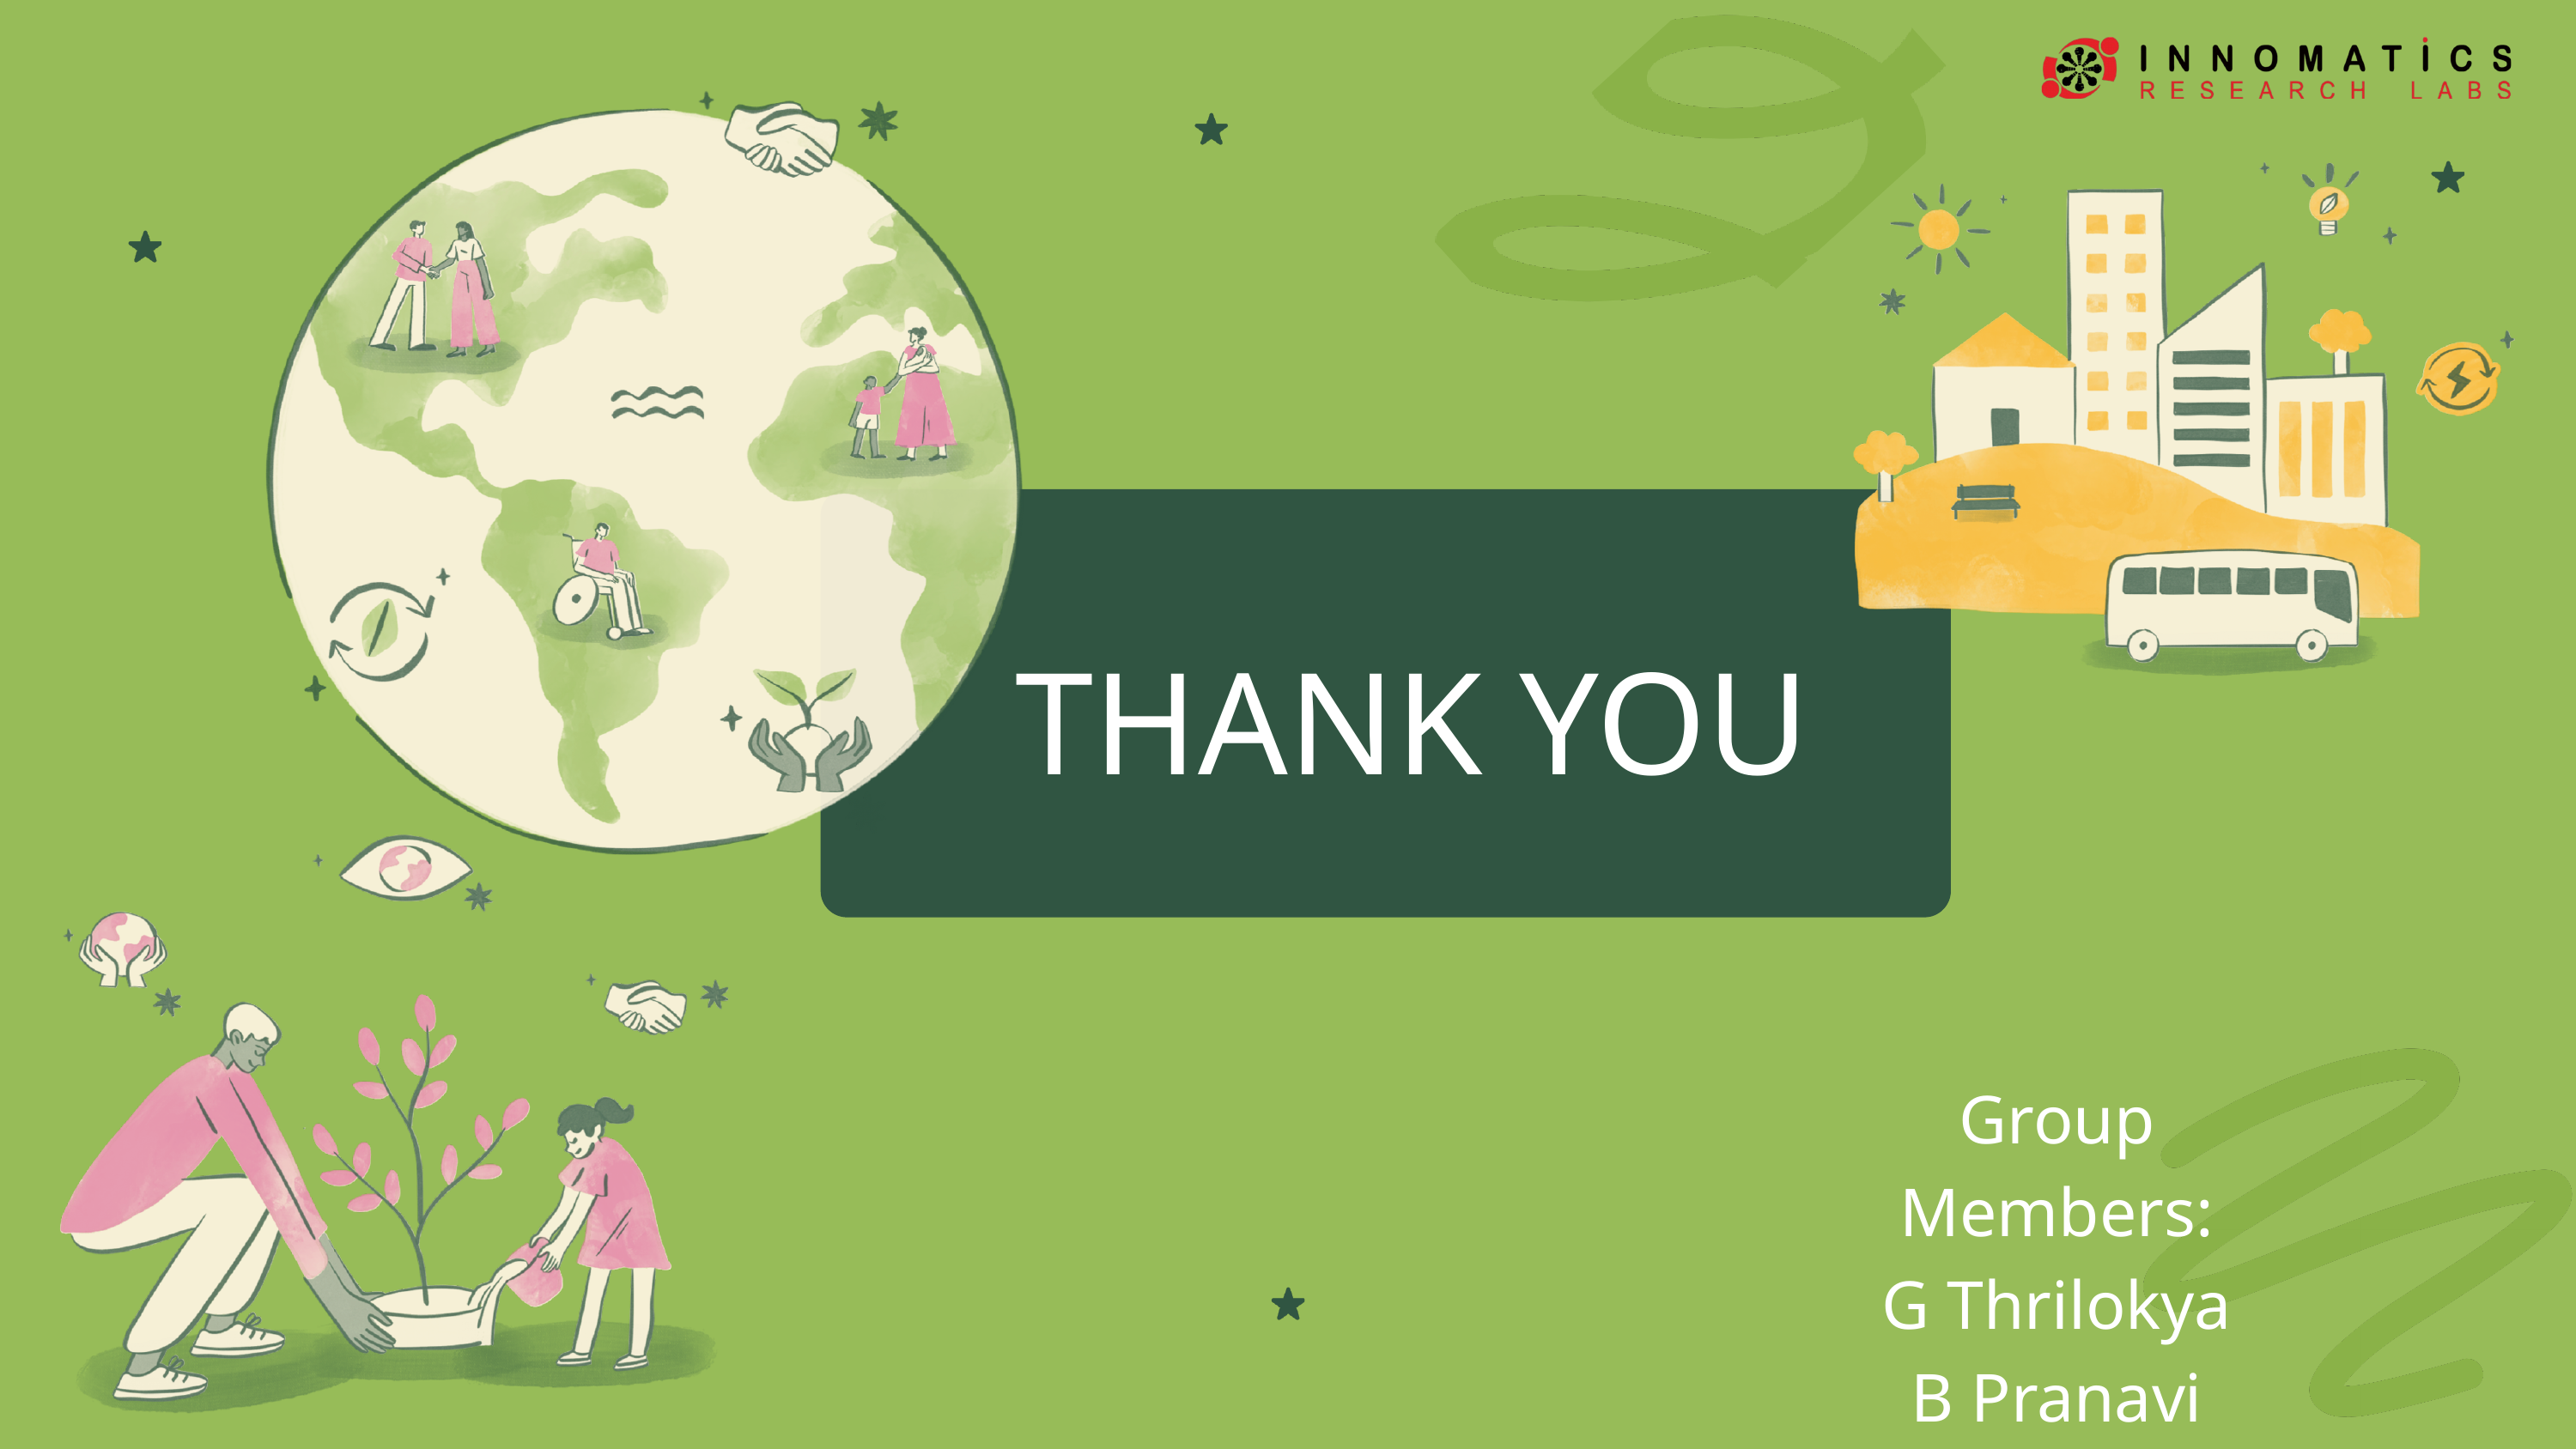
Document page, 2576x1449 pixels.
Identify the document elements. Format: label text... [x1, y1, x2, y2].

text_box [265, 89, 1024, 855]
text_box [2431, 161, 2465, 194]
text_box [2141, 1043, 2576, 1417]
text_box [1271, 1287, 1305, 1320]
text_box [1852, 161, 2516, 676]
text_box [58, 834, 729, 1414]
text_box Group Members: G Thrilokya B Pranavi [1837, 1064, 2277, 1435]
text_box [128, 230, 162, 264]
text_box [820, 488, 1952, 918]
text_box [2041, 37, 2512, 99]
text_box [1194, 112, 1228, 145]
text_box [1431, 0, 1981, 438]
